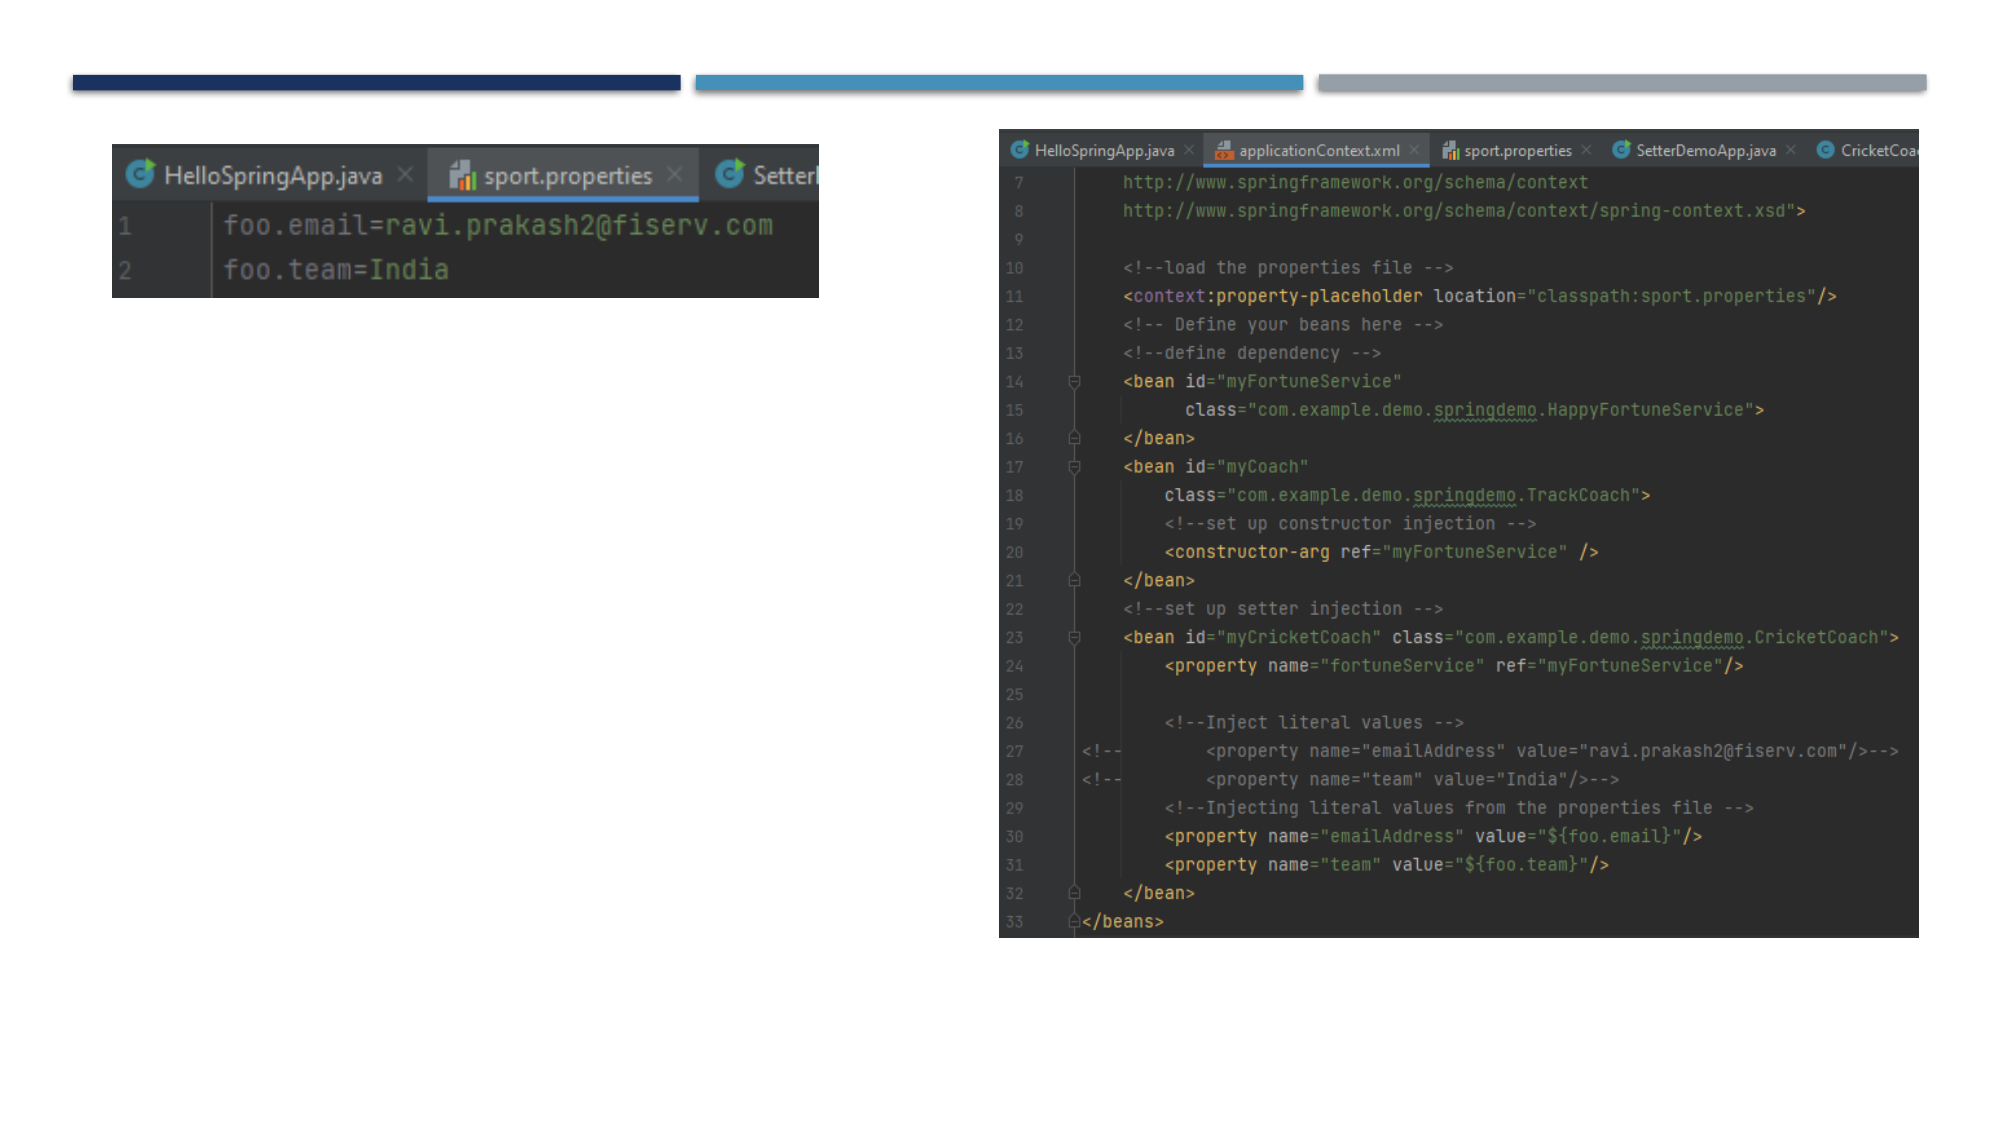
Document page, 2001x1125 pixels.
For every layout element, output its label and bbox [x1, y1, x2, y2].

picture [111, 143, 819, 299]
picture [999, 128, 1919, 939]
